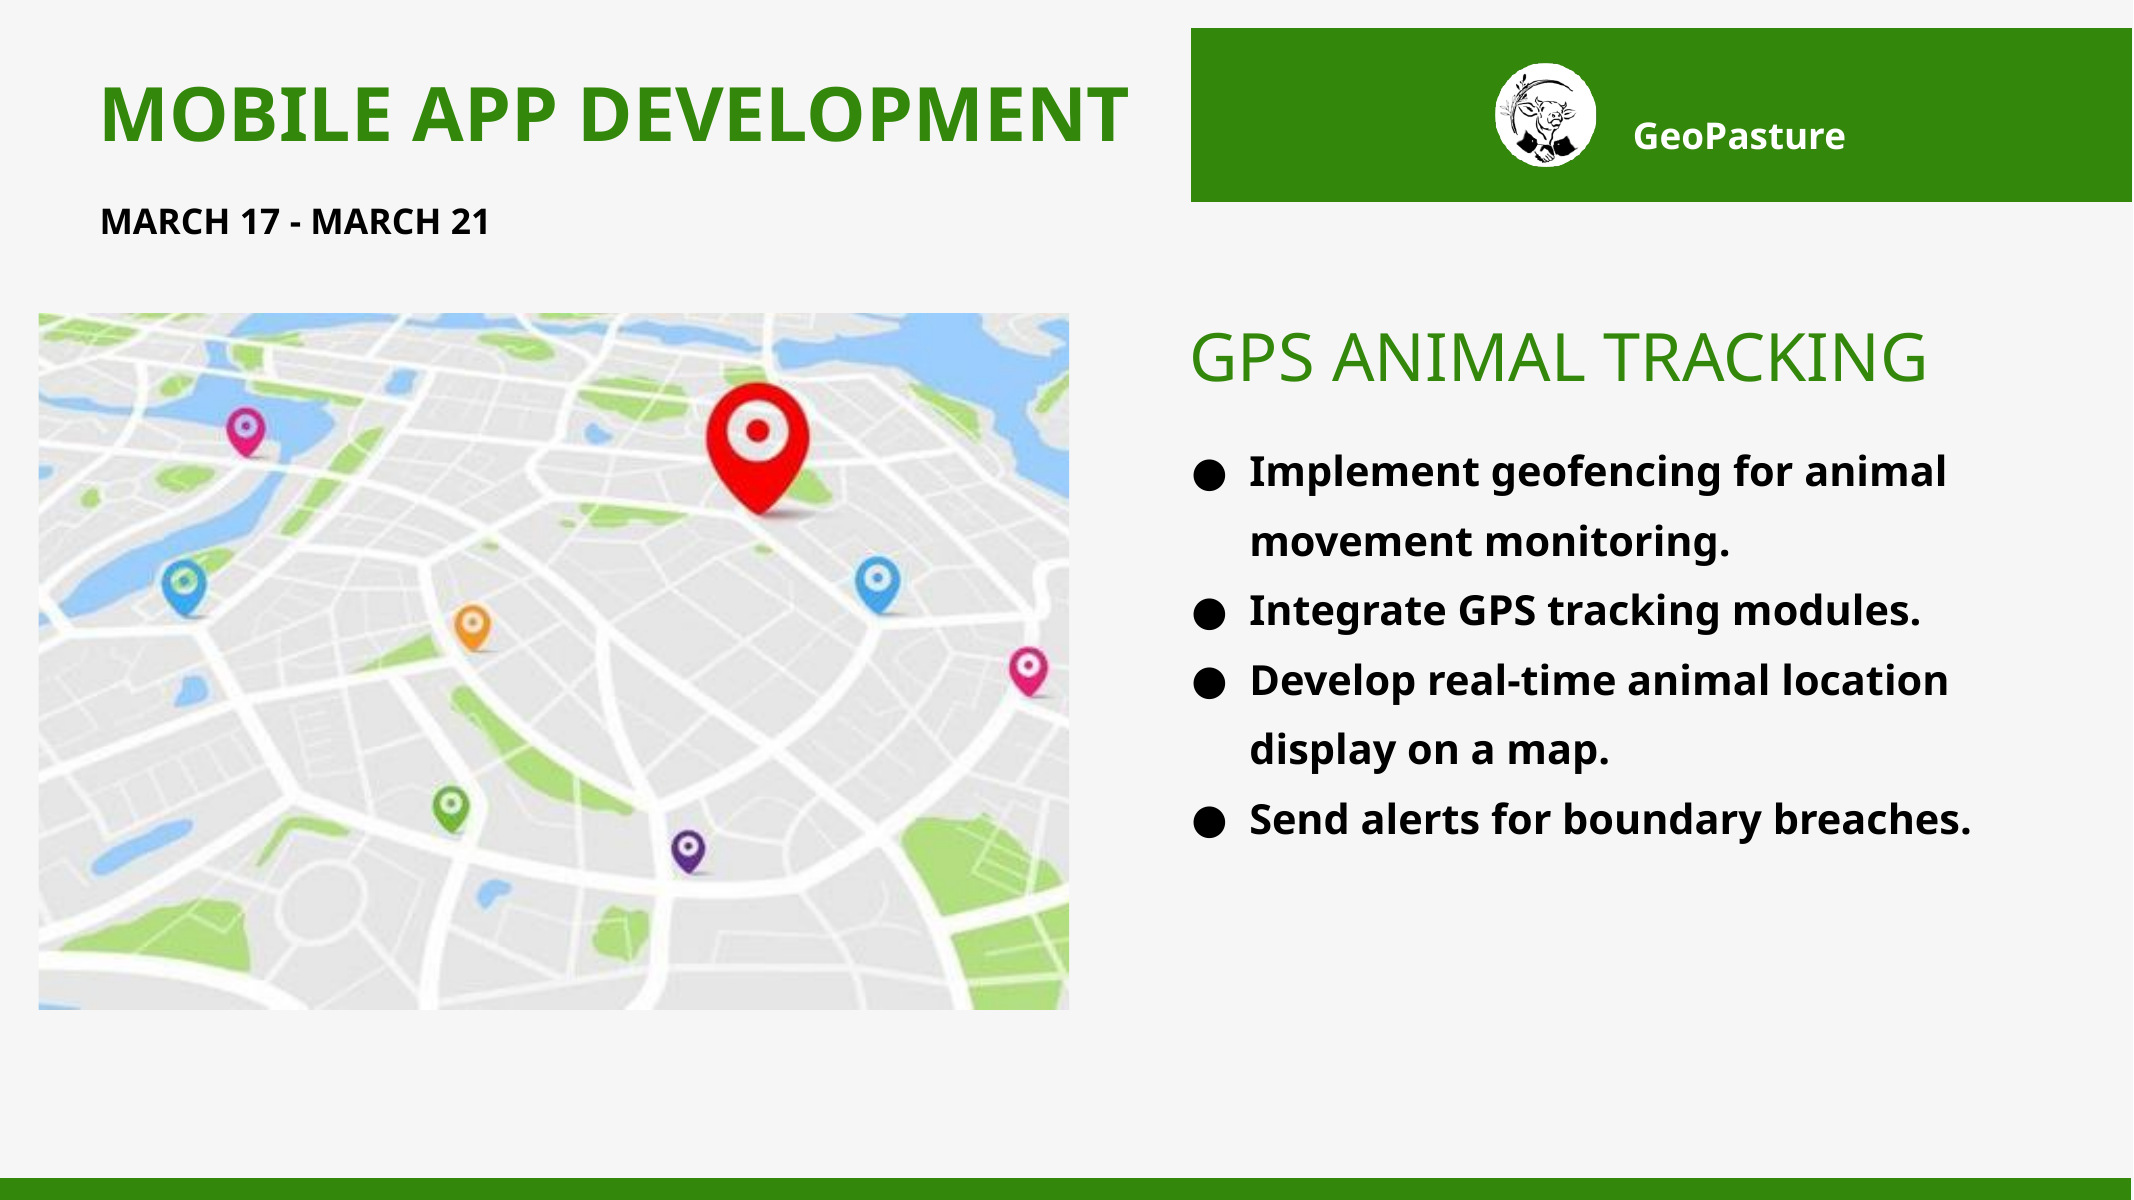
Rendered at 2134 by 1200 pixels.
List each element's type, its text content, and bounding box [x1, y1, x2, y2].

text_box GPS ANIMAL TRACKING [1174, 299, 2011, 383]
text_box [0, 1164, 2132, 1200]
picture [38, 313, 1070, 1010]
text_box Implement geofencing for animal movement monitoring. Integrate GPS tracking modules. Develop real-time animal location display on a map. Send alerts for boundary breaches. [1174, 425, 2088, 843]
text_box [1191, 15, 2133, 203]
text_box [98, 62, 1175, 226]
